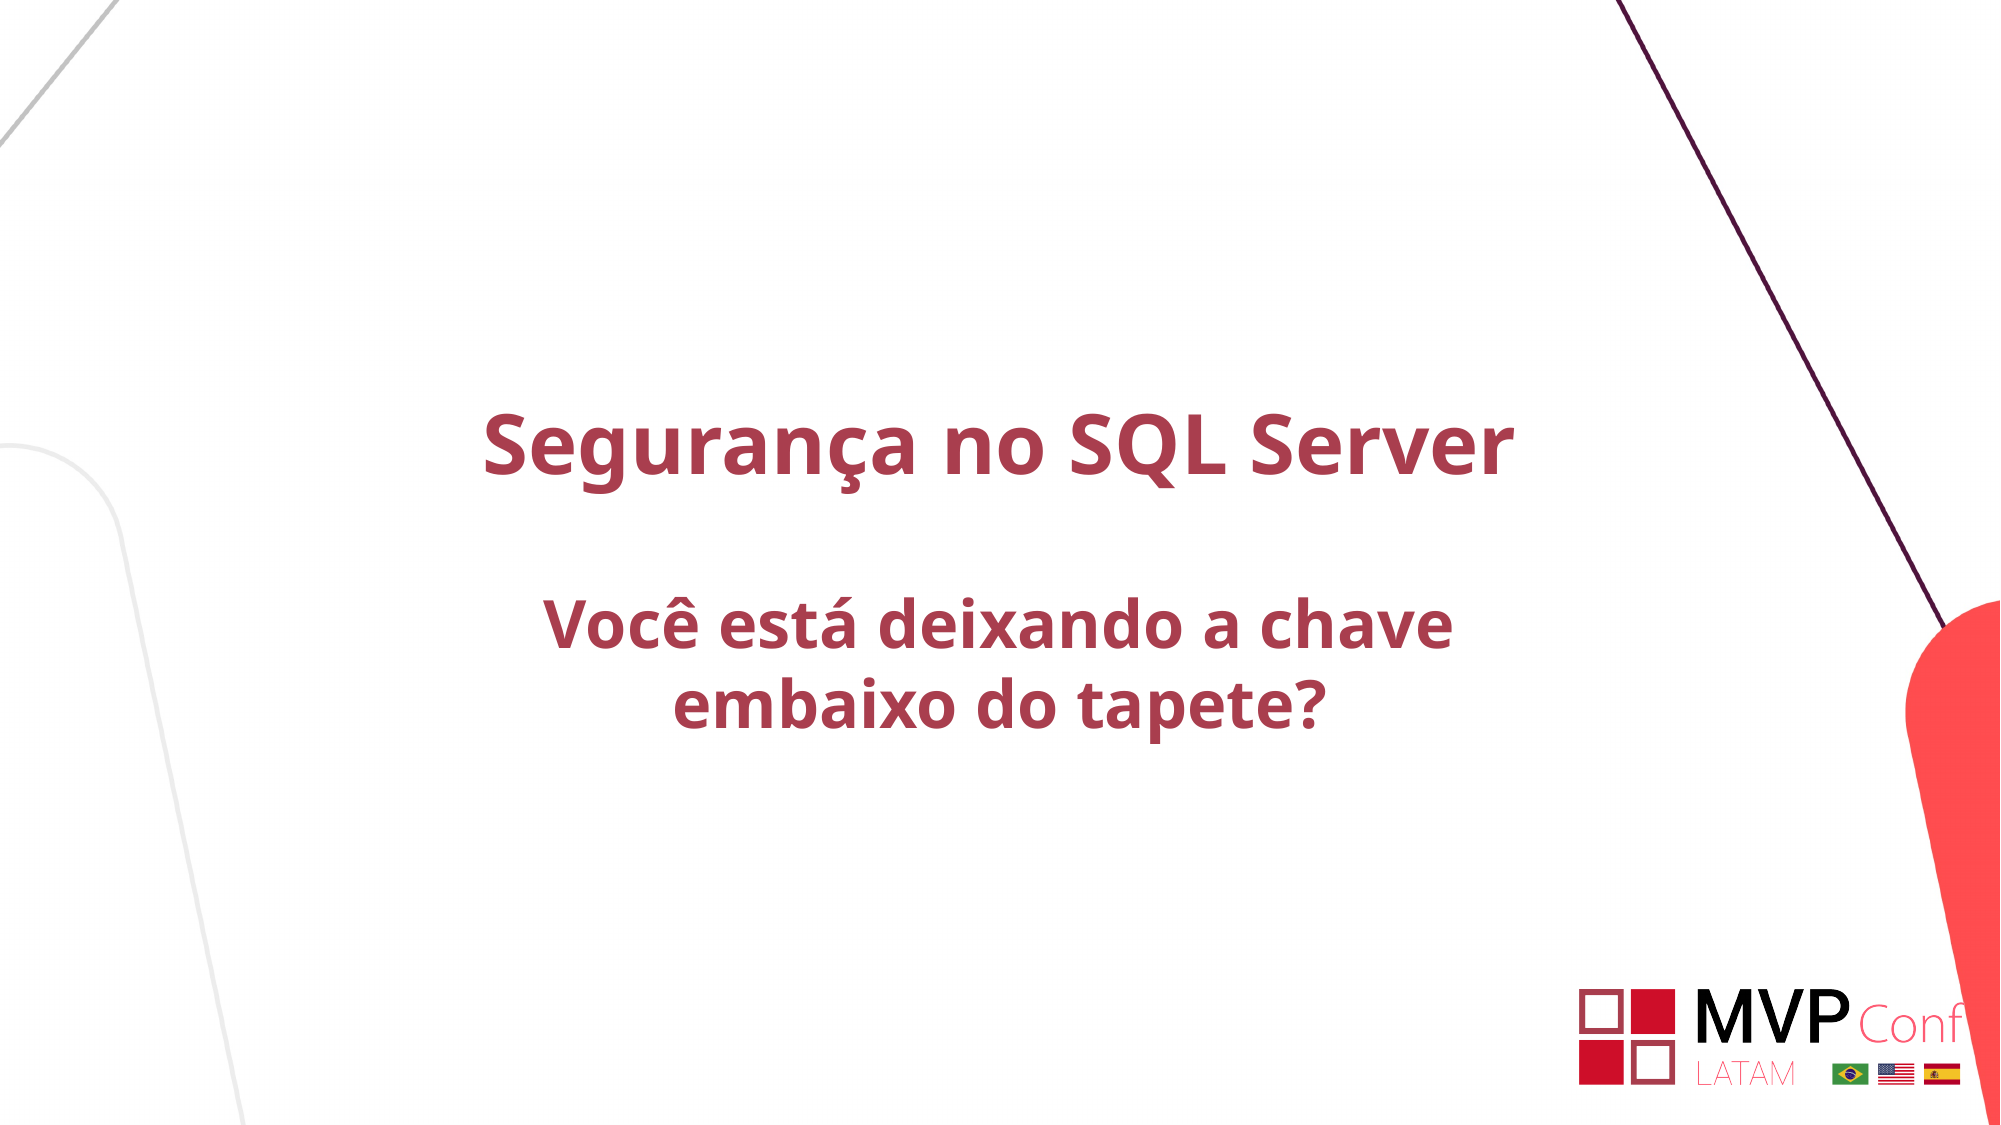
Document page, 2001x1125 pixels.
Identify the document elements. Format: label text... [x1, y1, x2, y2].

text_box Segurança no SQL Server Você está deixando a chave embaixo do tapete? [454, 384, 1546, 749]
picture [0, 0, 2000, 1125]
